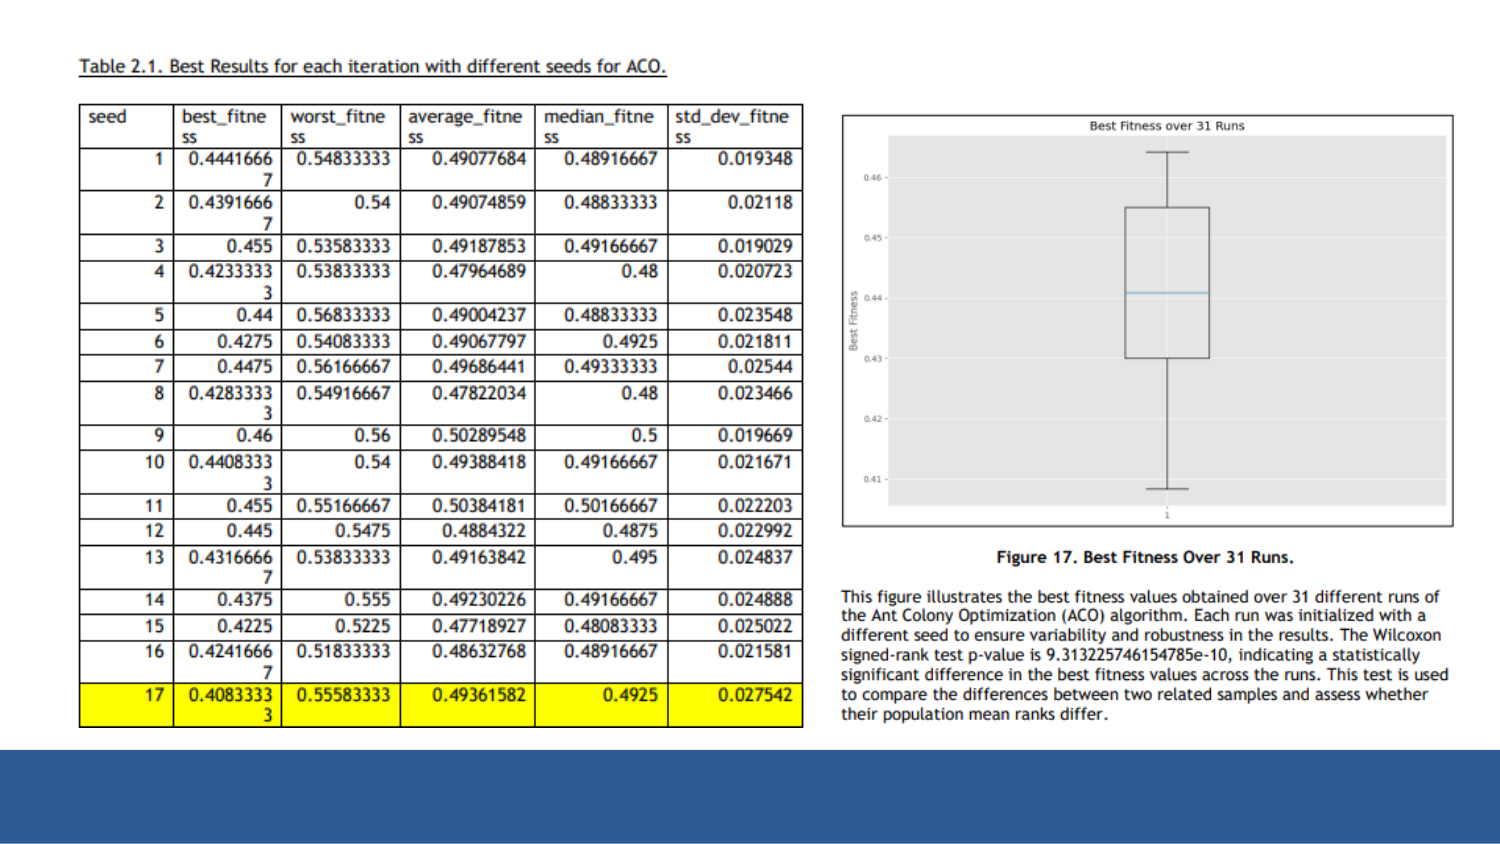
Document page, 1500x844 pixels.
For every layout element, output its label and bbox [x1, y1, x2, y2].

picture [825, 102, 1479, 742]
picture [65, 39, 814, 728]
